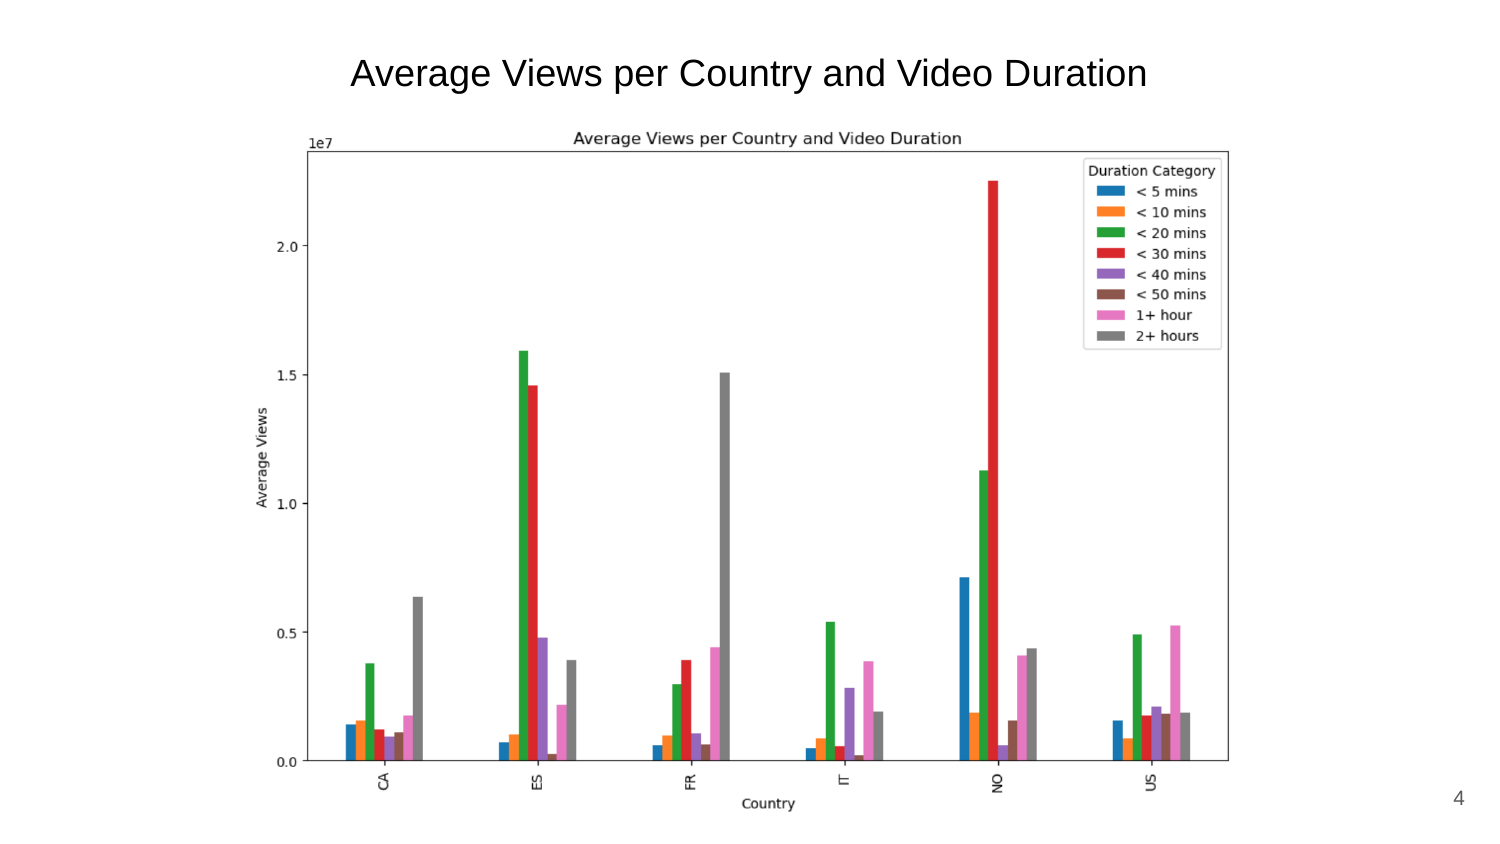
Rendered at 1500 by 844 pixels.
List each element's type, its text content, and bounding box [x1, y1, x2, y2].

picture [244, 127, 1233, 818]
slide_number ‹#› [1389, 764, 1480, 830]
title Average Views per Country and Video Duration [51, 33, 1449, 128]
